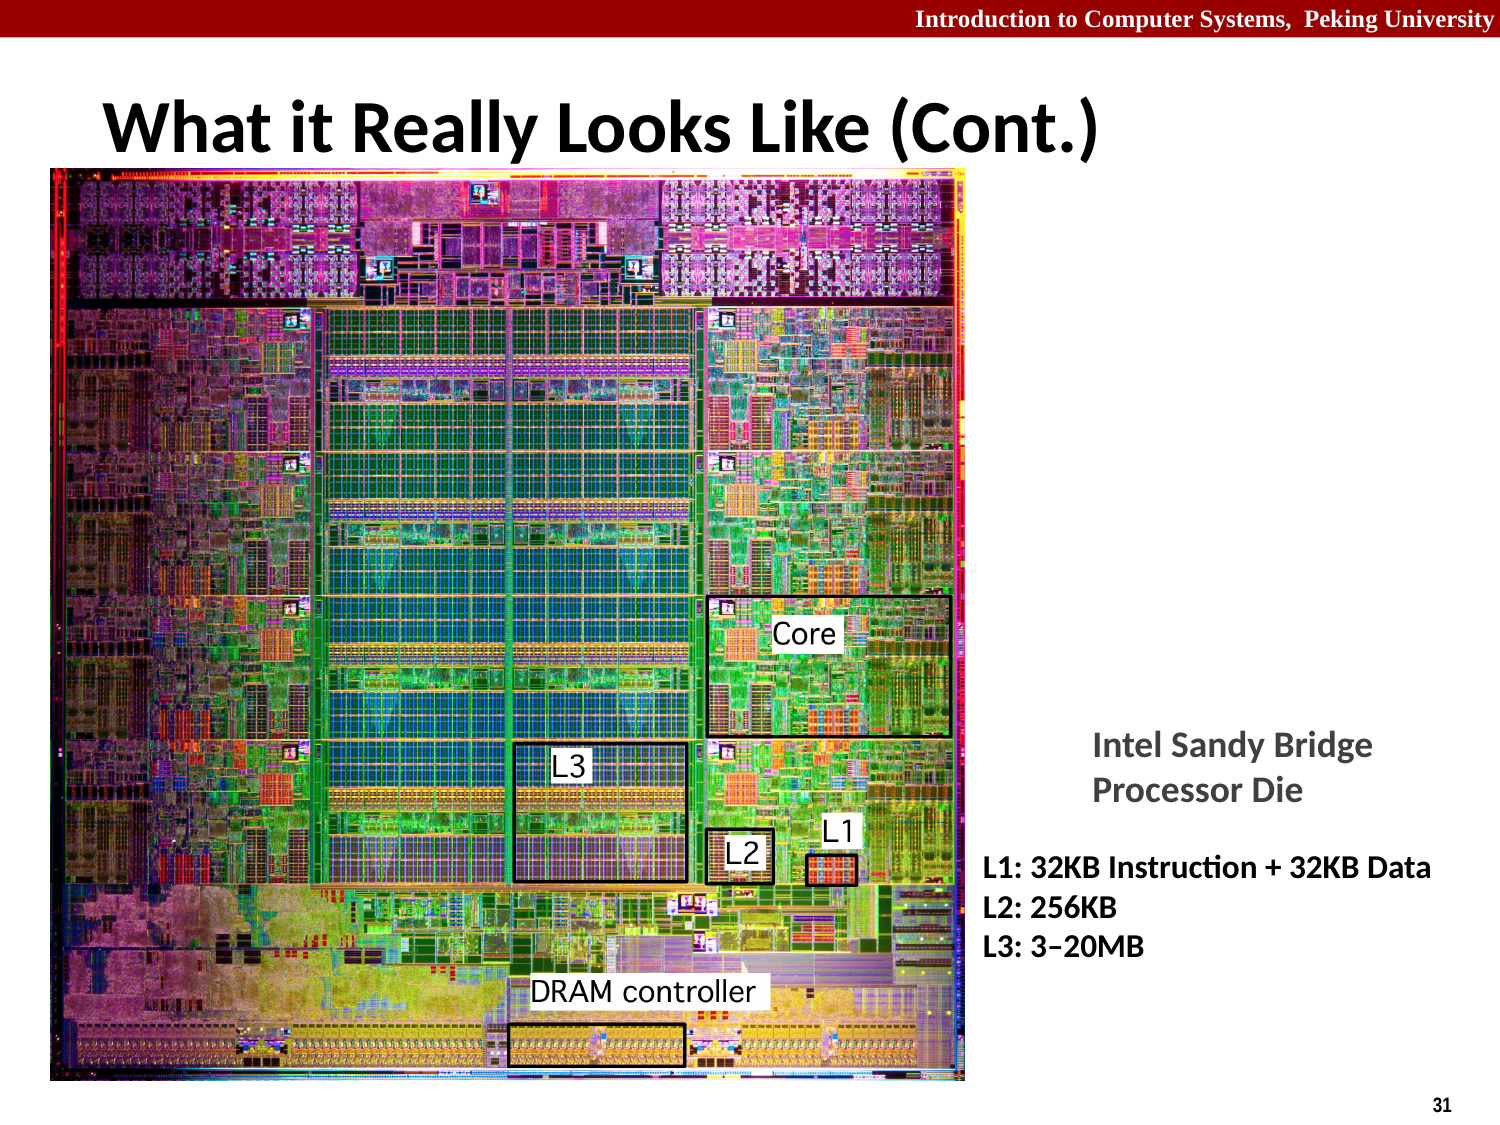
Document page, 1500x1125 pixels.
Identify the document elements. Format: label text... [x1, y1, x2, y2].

text_box Intel Sandy Bridge Processor Die [1077, 712, 1389, 818]
title What it Really Looks Like (Cont.) [87, 74, 1476, 170]
text_box L1: 32KB Instruction + 32KB Data L2: 256KB L3: 3–20MB [969, 837, 1448, 972]
picture [49, 168, 965, 1082]
